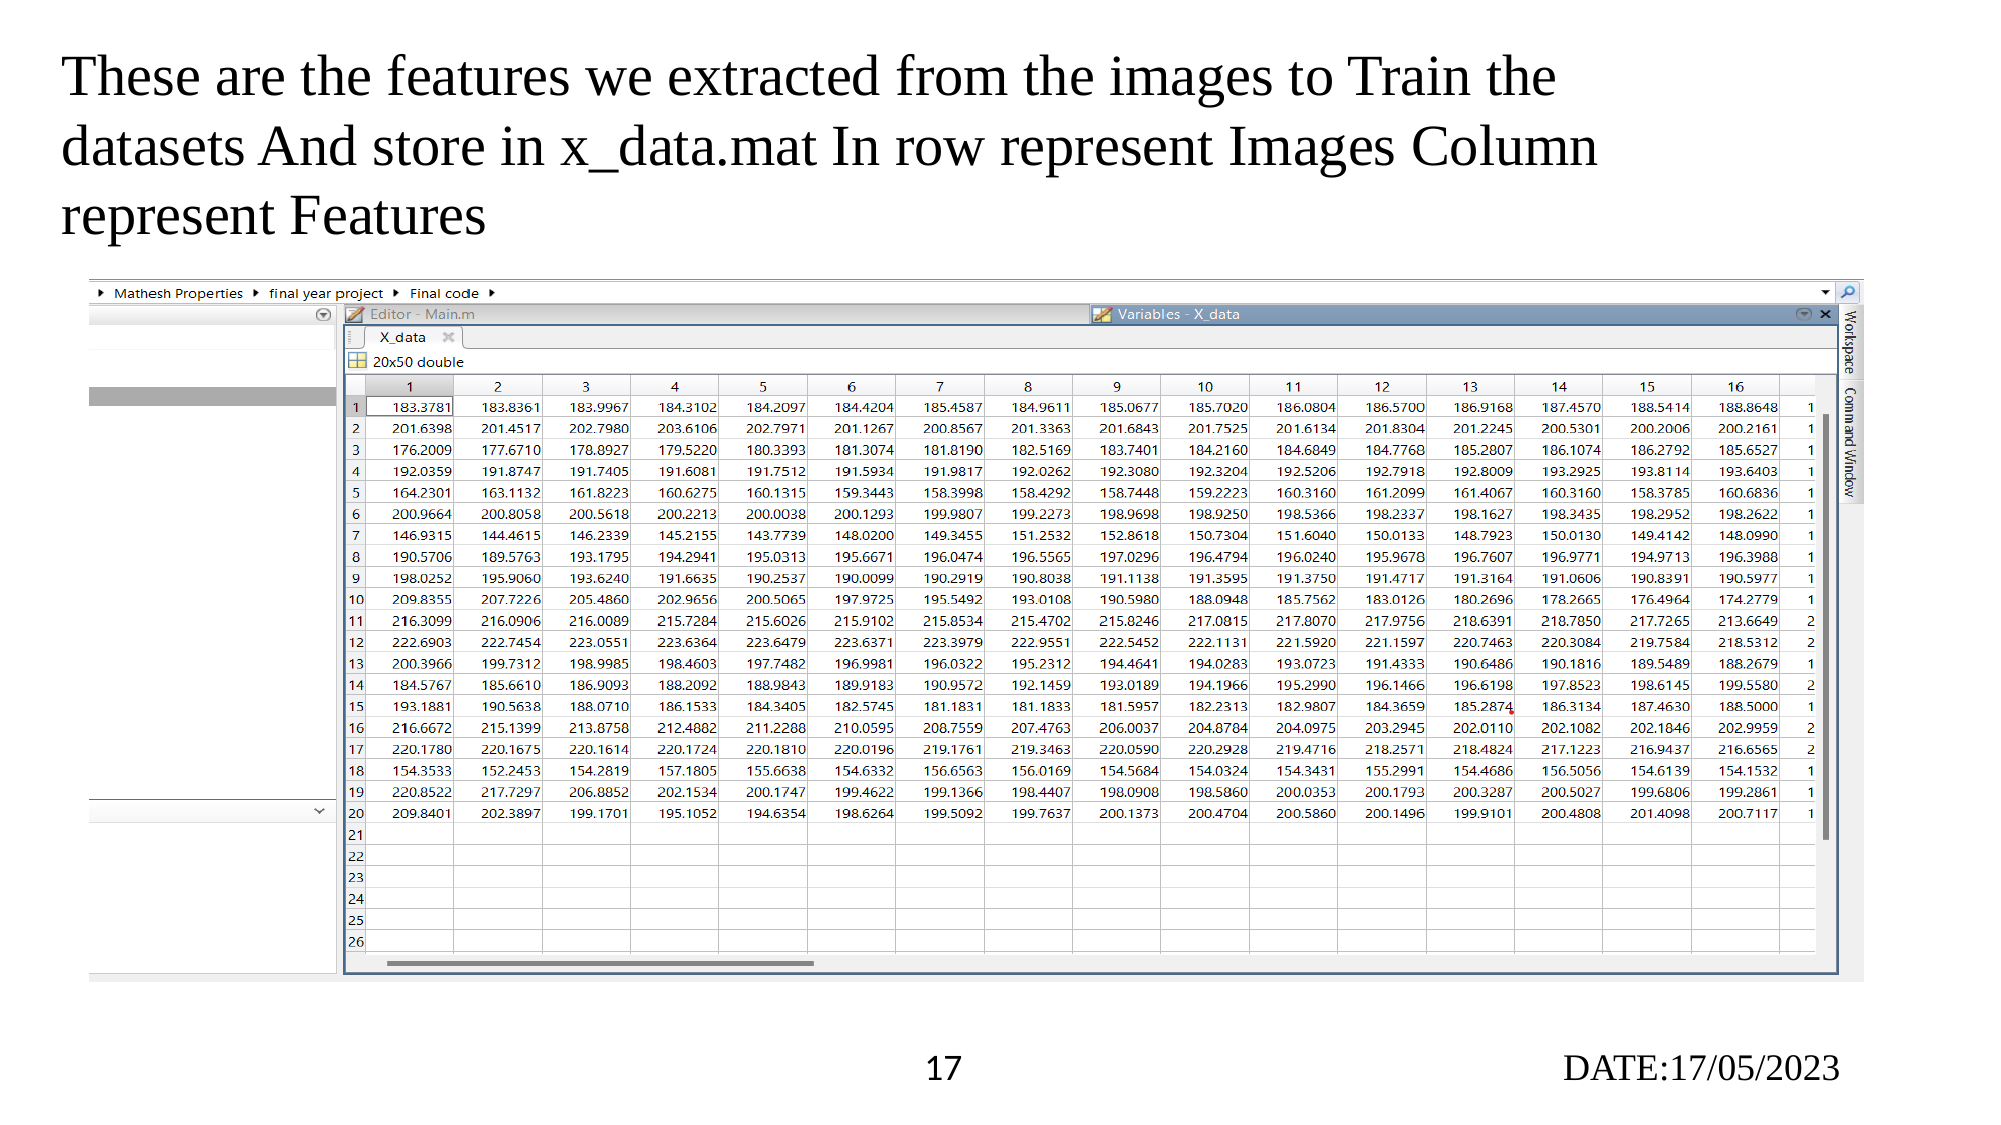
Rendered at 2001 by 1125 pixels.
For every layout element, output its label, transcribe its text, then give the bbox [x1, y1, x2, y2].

picture [89, 279, 1864, 982]
text_box DATE:17/05/2023 [1548, 1035, 1965, 1125]
text_box These are the features we extracted from the images to Train the datasets And store in x_data.mat In row represent Images Column represent Features [47, 29, 1733, 325]
text_box 17 [909, 1035, 1044, 1096]
